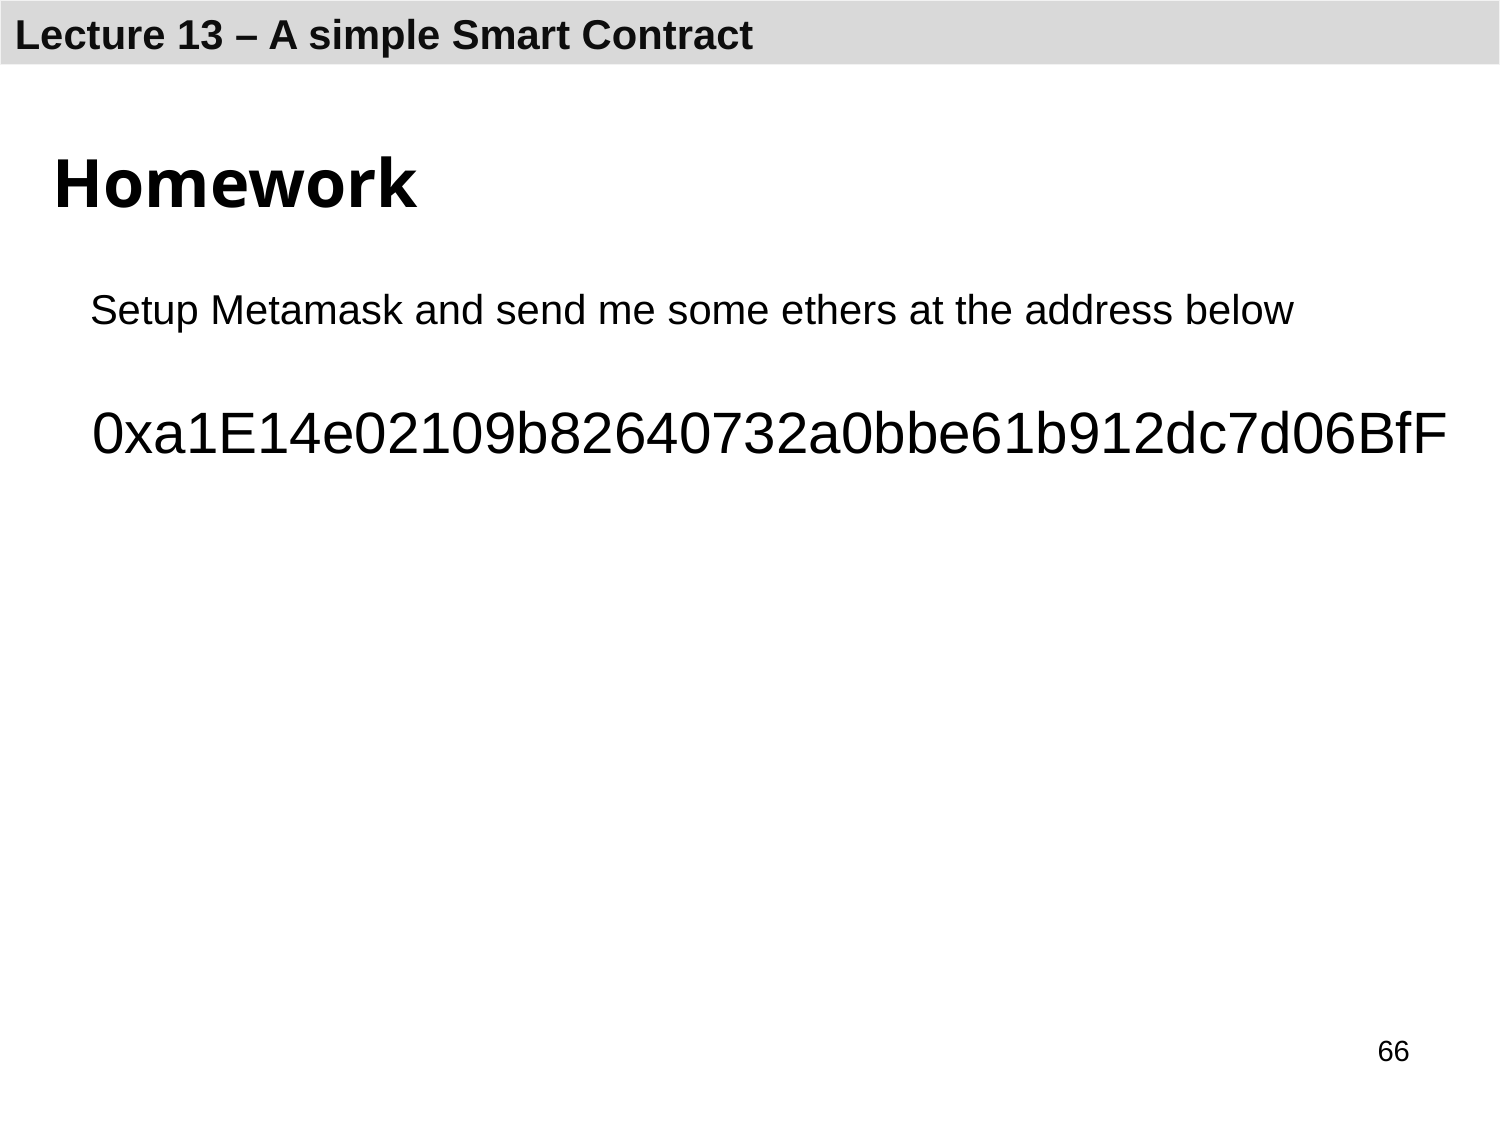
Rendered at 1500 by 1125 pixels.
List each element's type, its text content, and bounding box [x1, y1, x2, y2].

list Setup Metamask and send me some ethers at the address below [75, 275, 1463, 963]
title Homework [37, 125, 1388, 238]
slide_number 66 [1074, 1024, 1425, 1103]
text_box 0xa1E14e02109b82640732a0bbe61b912dc7d06BfF [77, 387, 1465, 473]
